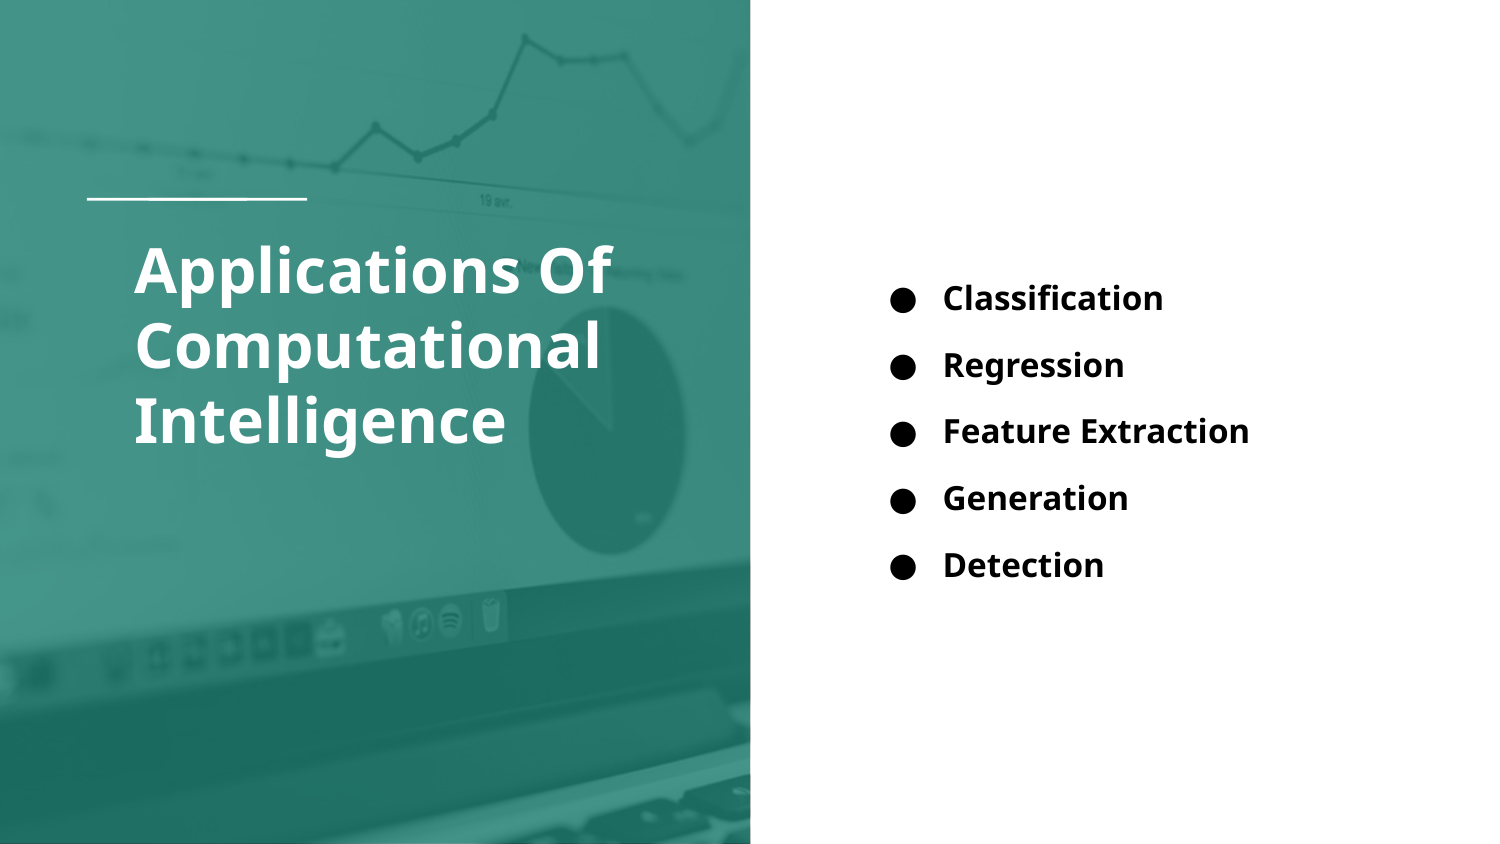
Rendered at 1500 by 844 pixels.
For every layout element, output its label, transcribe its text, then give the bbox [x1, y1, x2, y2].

list Classification Regression Feature Extraction Generation Detection [852, 256, 1407, 588]
title Applications Of Computational Intelligence [119, 216, 662, 494]
